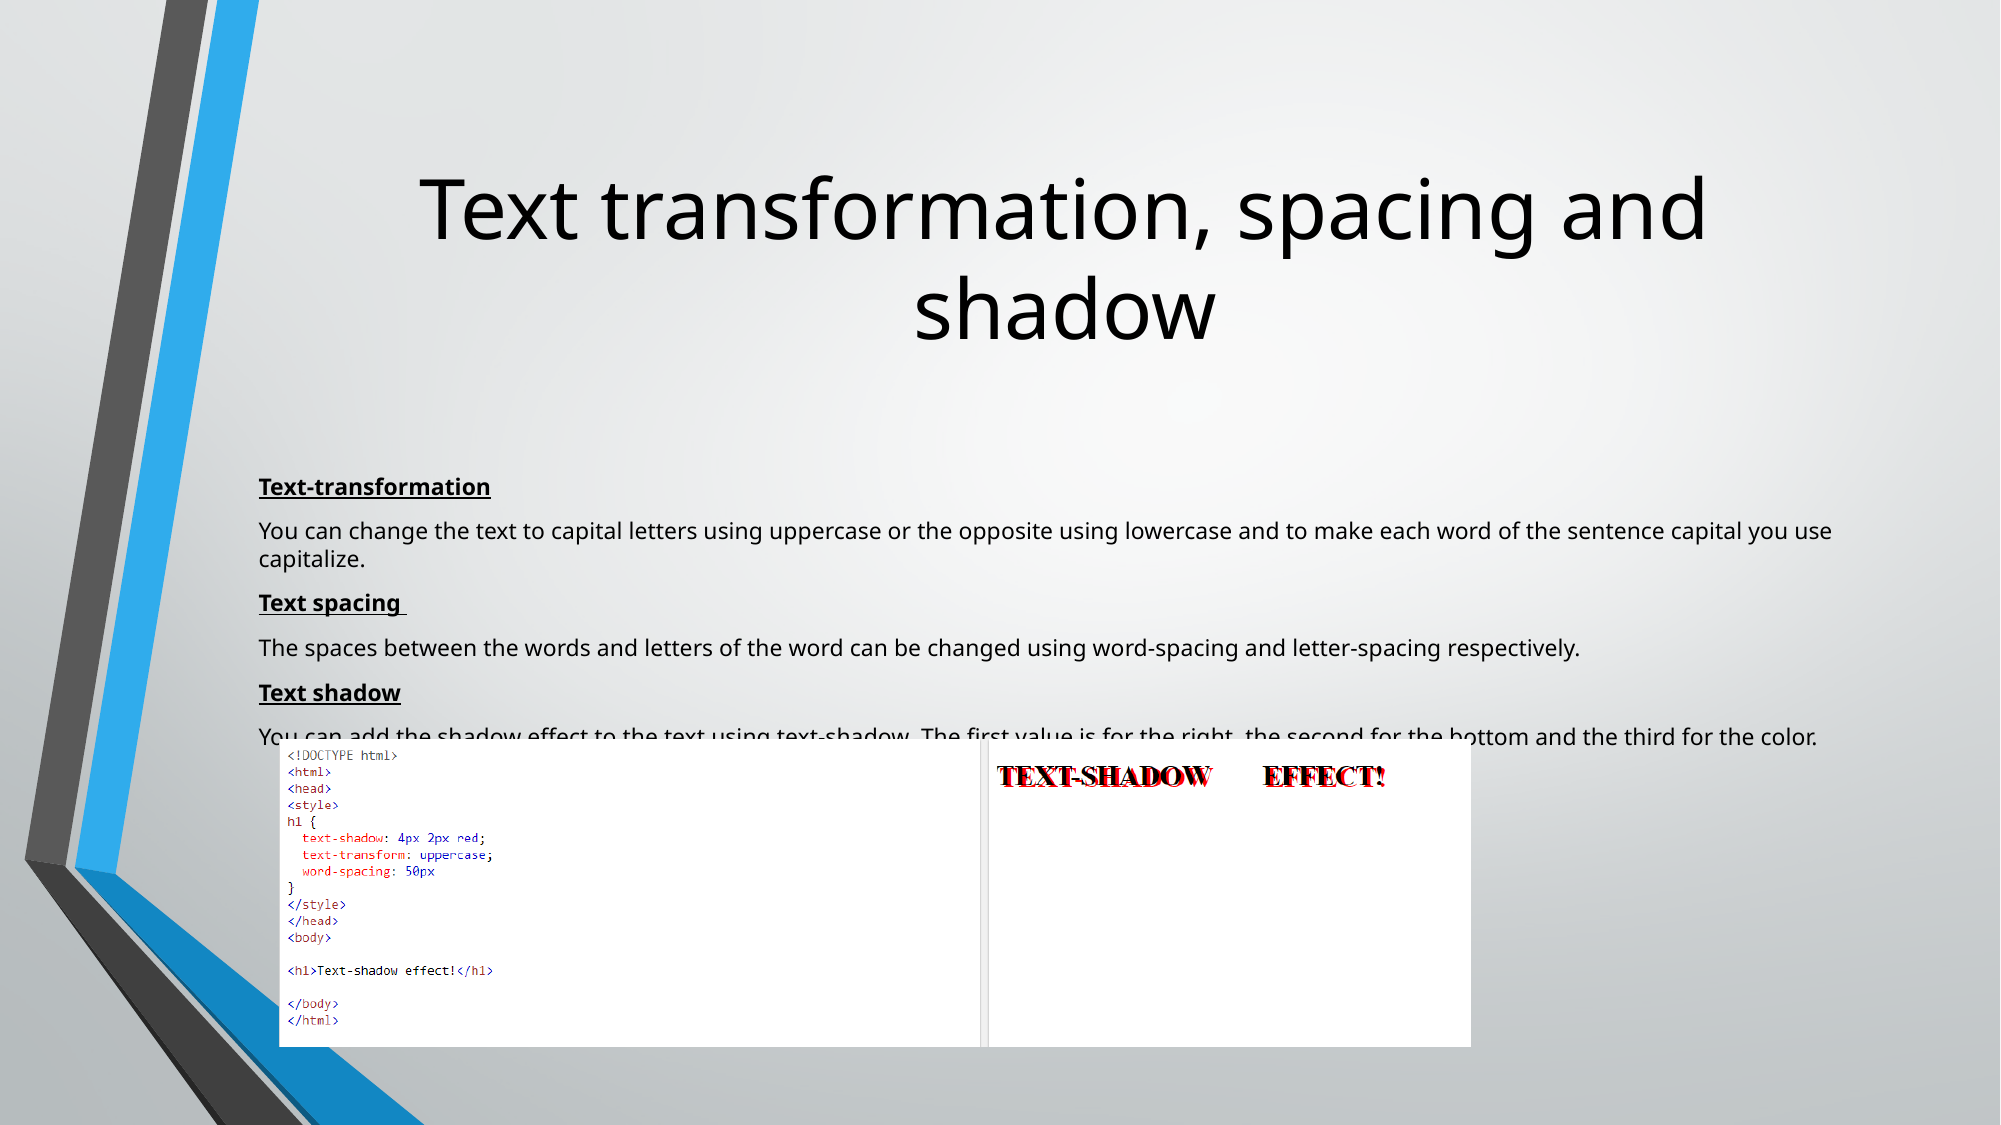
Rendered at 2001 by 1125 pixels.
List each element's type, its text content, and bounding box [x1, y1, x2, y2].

list Text-transformation You can change the text to capital letters using uppercase or the opposite using lowercase and to make each word of the sentence capital you use capitalize. Text spacing The spaces between the words and letters of the word can be changed using word-spacing and letter-spacing respectively. Text shadow You can add the shadow effect to the text using text-shadow. The first value is for the right, the second for the bottom and the third for the color. [243, 437, 1887, 950]
picture [279, 739, 1471, 1047]
title Text transformation, spacing and shadow [243, 112, 1887, 400]
